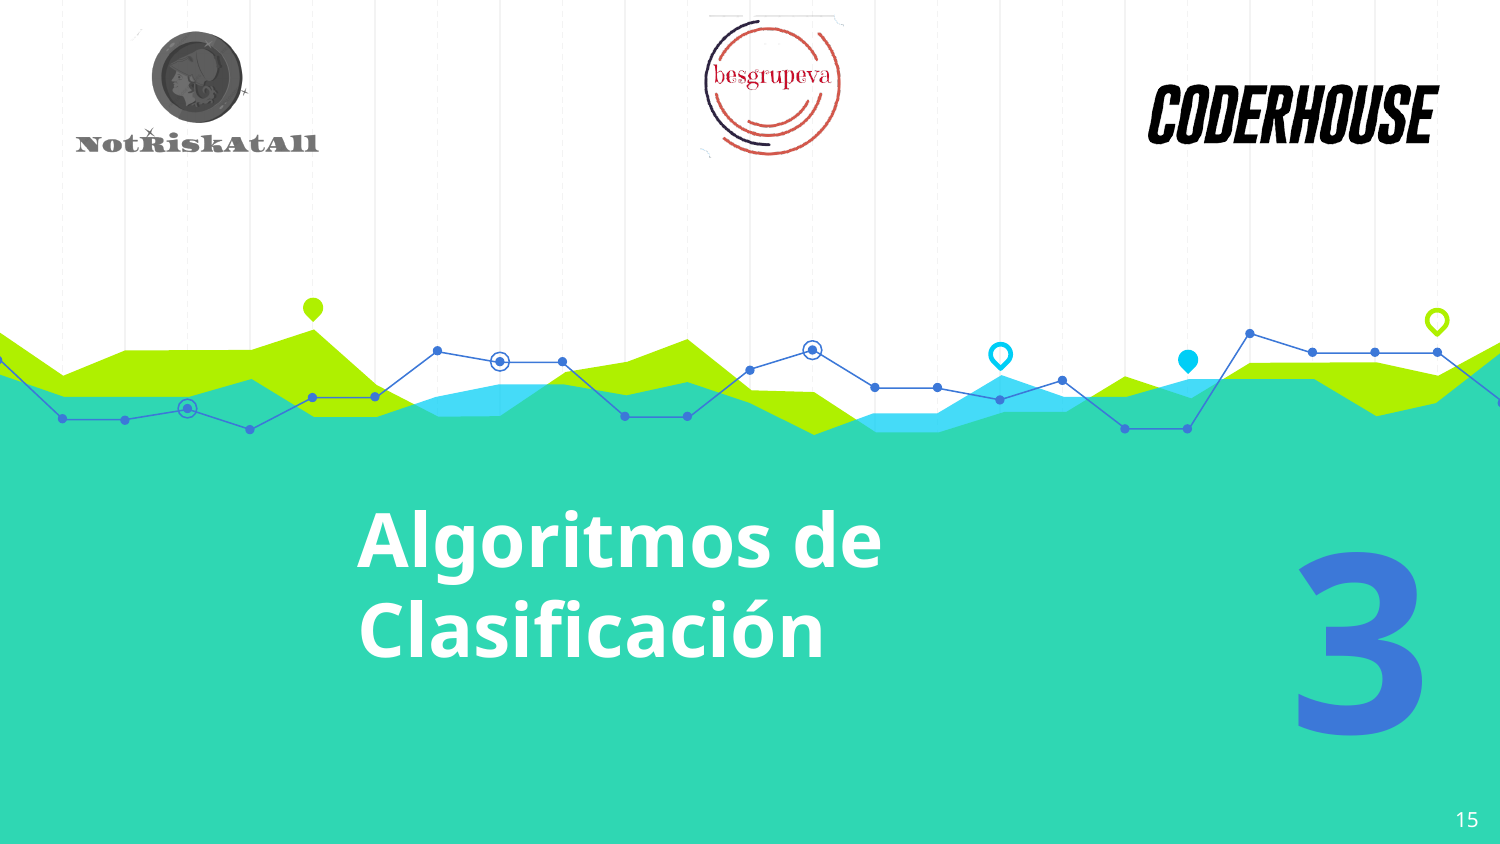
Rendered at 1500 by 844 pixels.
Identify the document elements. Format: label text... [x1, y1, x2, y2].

picture [72, 28, 320, 154]
picture [699, 14, 844, 159]
title Algoritmos de Clasificación [342, 497, 1235, 688]
slide_number ‹#› [1403, 791, 1494, 844]
text_box 3 [1216, 600, 1500, 799]
picture [1142, 70, 1449, 153]
